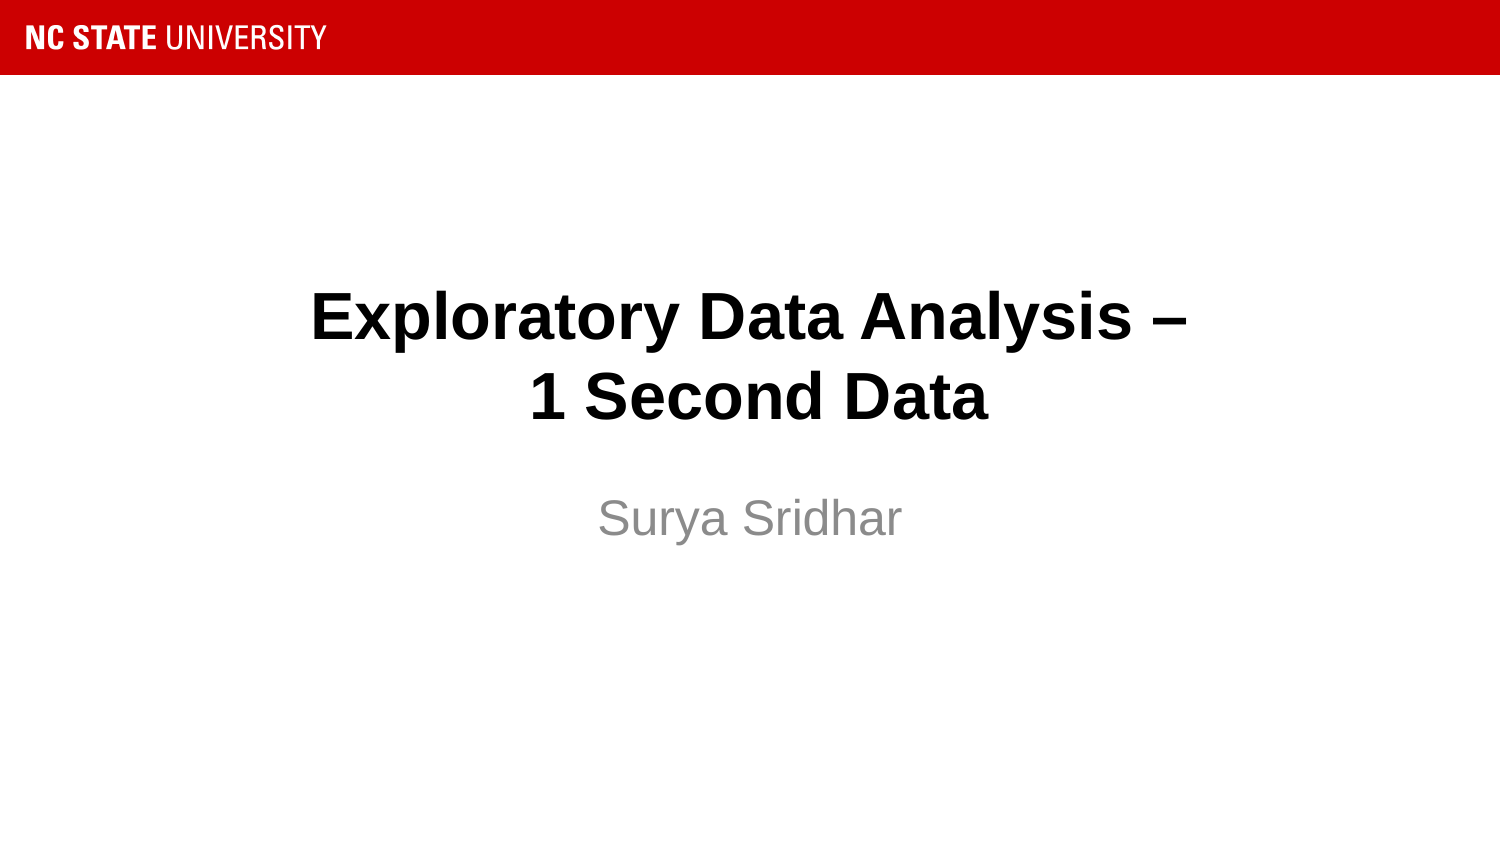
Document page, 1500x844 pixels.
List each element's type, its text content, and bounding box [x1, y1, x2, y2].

subtitle Surya Sridhar [225, 478, 1275, 694]
title Exploratory Data Analysis – 1 Second Data [112, 262, 1388, 443]
picture [0, 0, 1500, 75]
